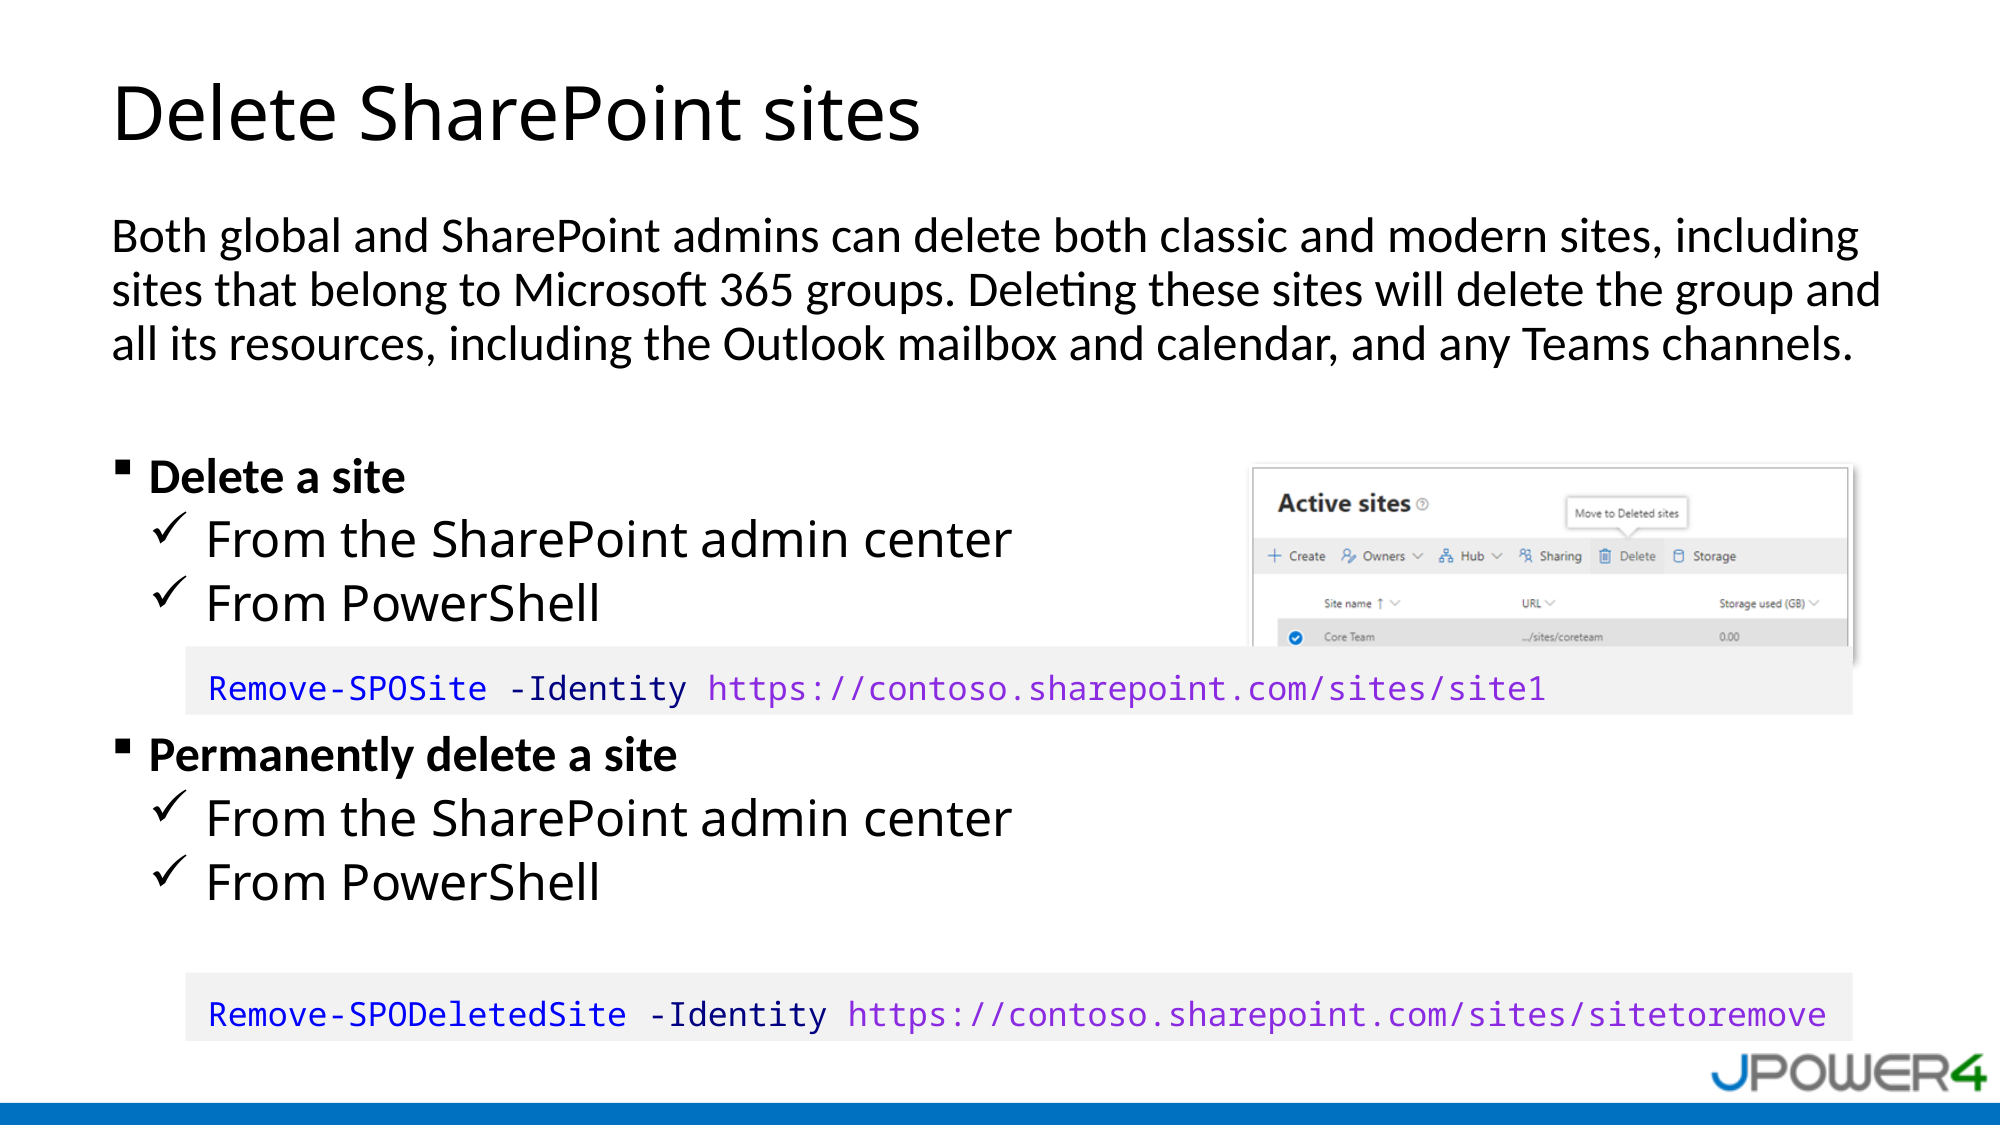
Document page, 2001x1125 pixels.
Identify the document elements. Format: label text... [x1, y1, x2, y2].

picture [1249, 464, 1853, 661]
text_box Remove-SPOSite -Identity https://contoso.sharepoint.com/sites/site1 [185, 646, 1853, 715]
title Delete SharePoint sites [96, 7, 1821, 202]
picture [1706, 1052, 1992, 1097]
list Both global and SharePoint admins can delete both classic and modern sites, including sites that belong to Microsoft 365 groups. Deleting these sites will delete the group and all its resources, including the Outlook mailbox and calendar, and any Teams channels. Delete a site From the SharePoint admin center From PowerShell Permanently delete a site From the SharePoint admin center From PowerShell [96, 202, 1904, 1042]
text_box Remove-SPODeletedSite -Identity https://contoso.sharepoint.com/sites/sitetoremove [185, 972, 1853, 1041]
